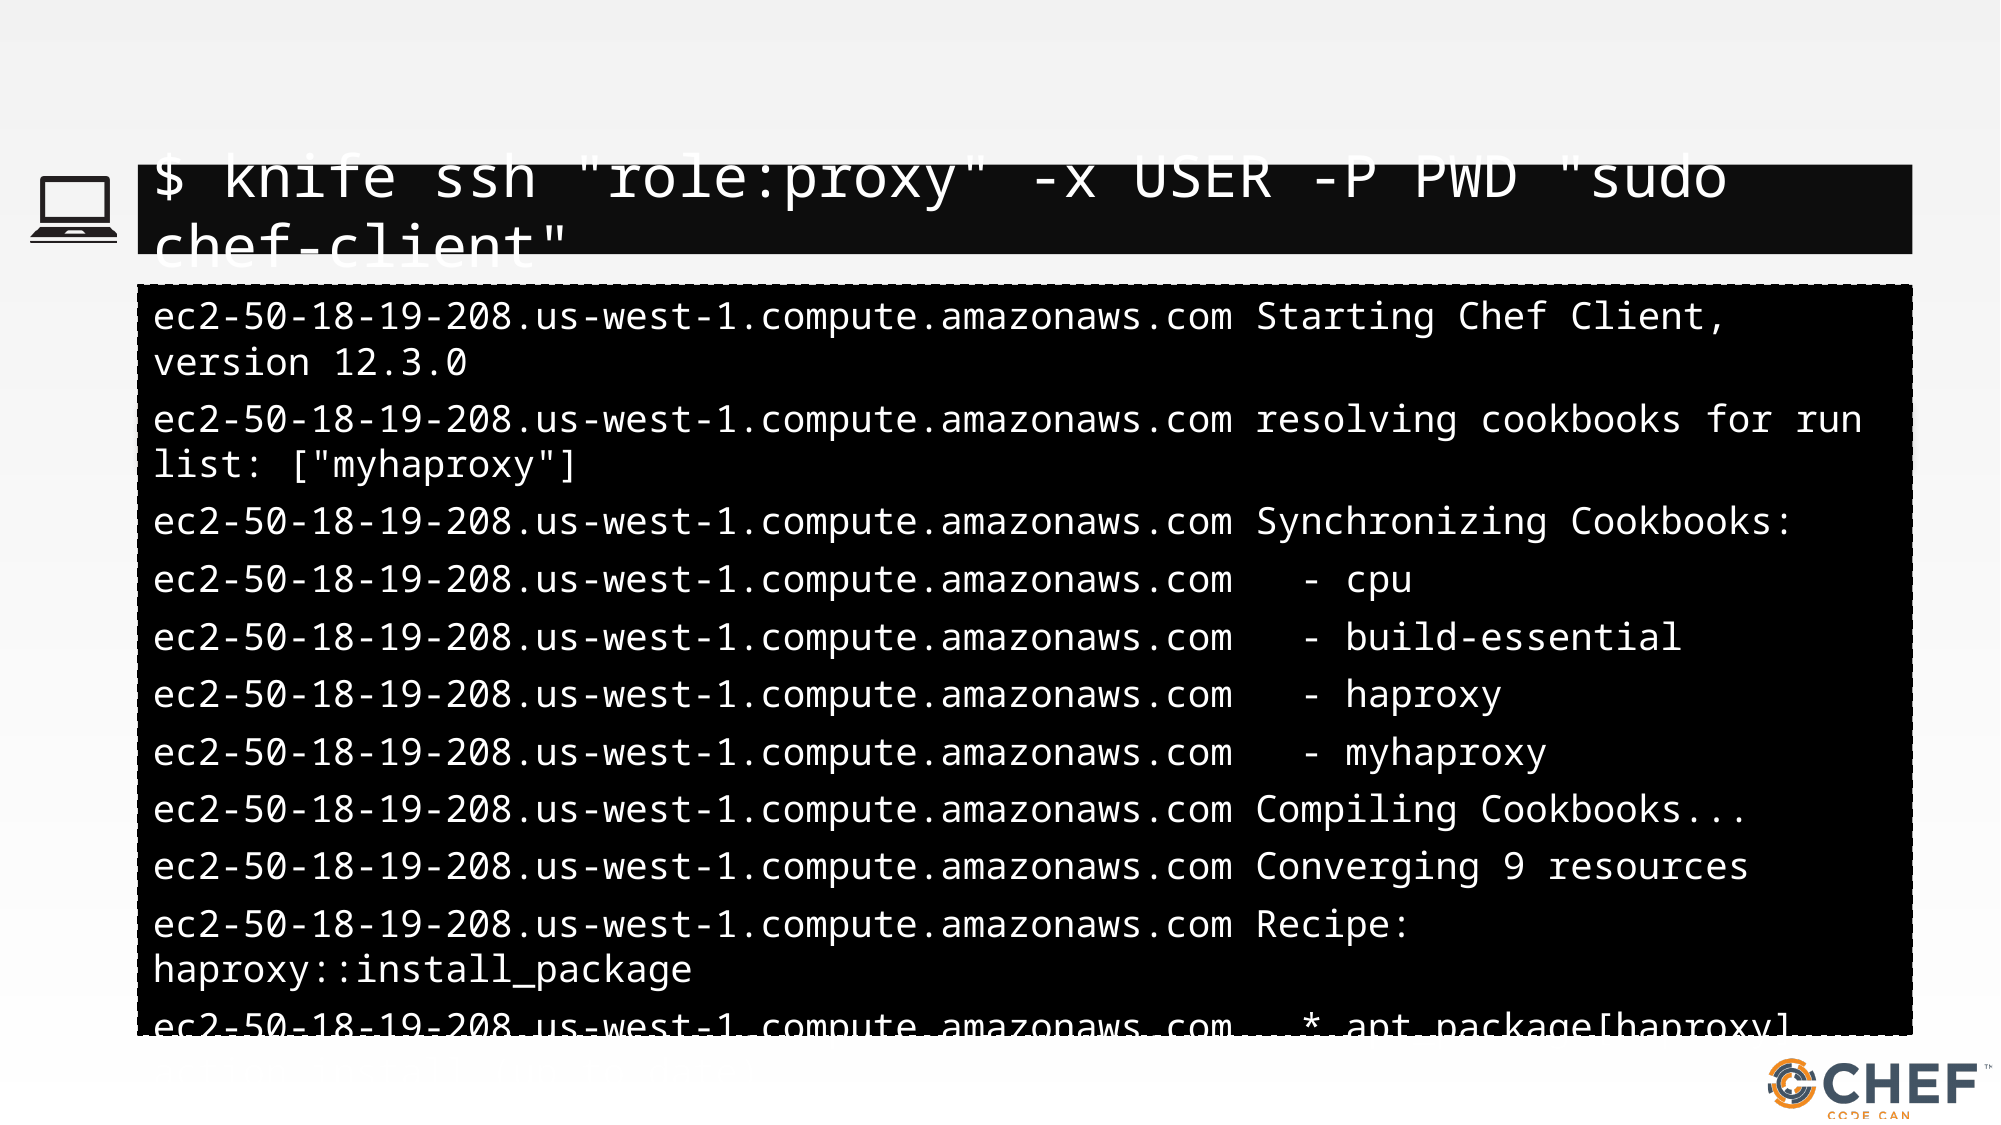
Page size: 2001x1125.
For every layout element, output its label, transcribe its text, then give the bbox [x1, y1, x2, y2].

list ec2-50-18-19-208.us-west-1.compute.amazonaws.com Starting Chef Client, version 12.3.0 ec2-50-18-19-208.us-west-1.compute.amazonaws.com resolving cookbooks for run list: ["myhaproxy"] ec2-50-18-19-208.us-west-1.compute.amazonaws.com Synchronizing Cookbooks: ec2-50-18-19-208.us-west-1.compute.amazonaws.com - cpu ec2-50-18-19-208.us-west-1.compute.amazonaws.com - build-essential ec2-50-18-19-208.us-west-1.compute.amazonaws.com - haproxy ec2-50-18-19-208.us-west-1.compute.amazonaws.com - myhaproxy ec2-50-18-19-208.us-west-1.compute.amazonaws.com Compiling Cookbooks... ec2-50-18-19-208.us-west-1.compute.amazonaws.com Converging 9 resources ec2-50-18-19-208.us-west-1.compute.amazonaws.com Recipe: haproxy::install_package ec2-50-18-19-208.us-west-1.compute.amazonaws.com * apt_package[haproxy] action install (up to date) ec2-50-18-19-208.us-west-1.compute.amazonaws.com * directory[/etc/haproxy] action create (up to date) ec2-50-18-19-208.us-west-1.compute.amazonaws.com * template[/etc/init.d/haproxy] action create (up to date) ec2-50-18-19-208.us-west-1.compute.amazonaws.com Recipe: haproxy::default ec2-50-18-19-208.us-west-1.compute.amazonaws.com * cookbook_file[/etc/default/haproxy] action create (up to date) ec2-50-18-19-208.us-west-1.compute.amazonaws.com * haproxy_lb[admin] action create (up to date) ec2-50-18-19-208.us-west-1.compute.amazonaws.com * haproxy_lb[http] action create (up to date) ec2-50-18-19-208.us-west-1.compute.amazonaws.com * haproxy_lb[servers-http] action create (up to date) ec2-50-18-19-208.us-west-1.compute.amazonaws.com * template[/etc/haproxy/haproxy.cfg] action create ec2-50-18-19-208.us-west-1.compute.amazonaws.com - update content in file /etc/haproxy/haproxy.cfg from 1054d8 to 6002e2 ec2-50-18-19-208.us-west-1.compute.amazonaws.com --- /etc/haproxy/haproxy.cfg 2015-05-16 00:59:12.776804000 +0000 ec2-50-18-19-208.us-west-1.compute.amazonaws.com +++ /tmp/chef-rendered-template20150516-11674-nm31wt 2015-05-16 01:05:20.036804000 +0000 ec2-50-18-19-208.us-west-1.compute.amazonaws.com @@ -35,8 +35,8 @@ ec2-50-18-19-208.us-west-1.compute.amazonaws.com ec2-50-18-19-208.us-west-1.compute.amazonaws.com ec2-50-18-19-208.us-west-1.compute.amazonaws.com backend servers-http ec2-50-18-19-208.us-west-1.compute.amazonaws.com - server ec2-54-176-64-173.us-west-1.compute.amazonaws.com 54.176.64.173:8080 weight 1 maxconn 100 check ec2-50-18-19-208.us-west-1.compute.amazonaws.com - server ec2-204-236-155-223.us-west-1.compute.amazonaws.com 204.236.155.223:8080 weight 1 maxconn 100 check ec2-50-18-19-208.us-west-1.compute.amazonaws.com + server ec2-54-176-64-173.us-west-1.compute.amazonaws.com 54.176.64.173:80 weight 1 maxconn 100 check ec2-50-18-19-208.us-west-1.compute.amazonaws.com + server ec2-204-236-155-223.us-west-1.compute.amazonaws.com 204.236.155.223:80 weight 1 maxconn 100 check ec2-50-18-19-208.us-west-1.compute.amazonaws.com ec2-50-18-19-208.us-west-1.compute.amazonaws.com ec2-50-18-19-208.us-west-1.compute.amazonaws.com * service[haproxy] action enable (up to date) ec2-50-18-19-208.us-west-1.compute.amazonaws.com * service[haproxy] action start (up to date) ec2-50-18-19-208.us-west-1.compute.amazonaws.com * service[haproxy] action reload ec2-50-18-19-208.us-west-1.compute.amazonaws.com - reload service service[haproxy] ec2-50-18-19-208.us-west-1.compute.amazonaws.com ec2-50-18-19-208.us-west-1.compute.amazonaws.com Running handlers: ec2-50-18-19-208.us-west-1.compute.amazonaws.com Running handlers complete ec2-50-18-19-208.us-west-1.compute.amazonaws.com Chef Client finished, 2/11 resources updated in 11.256445934 seconds [137, 284, 1913, 1036]
list $ knife ssh "role:proxy" -x USER -P PWD "sudo chef-client" [137, 164, 1913, 255]
